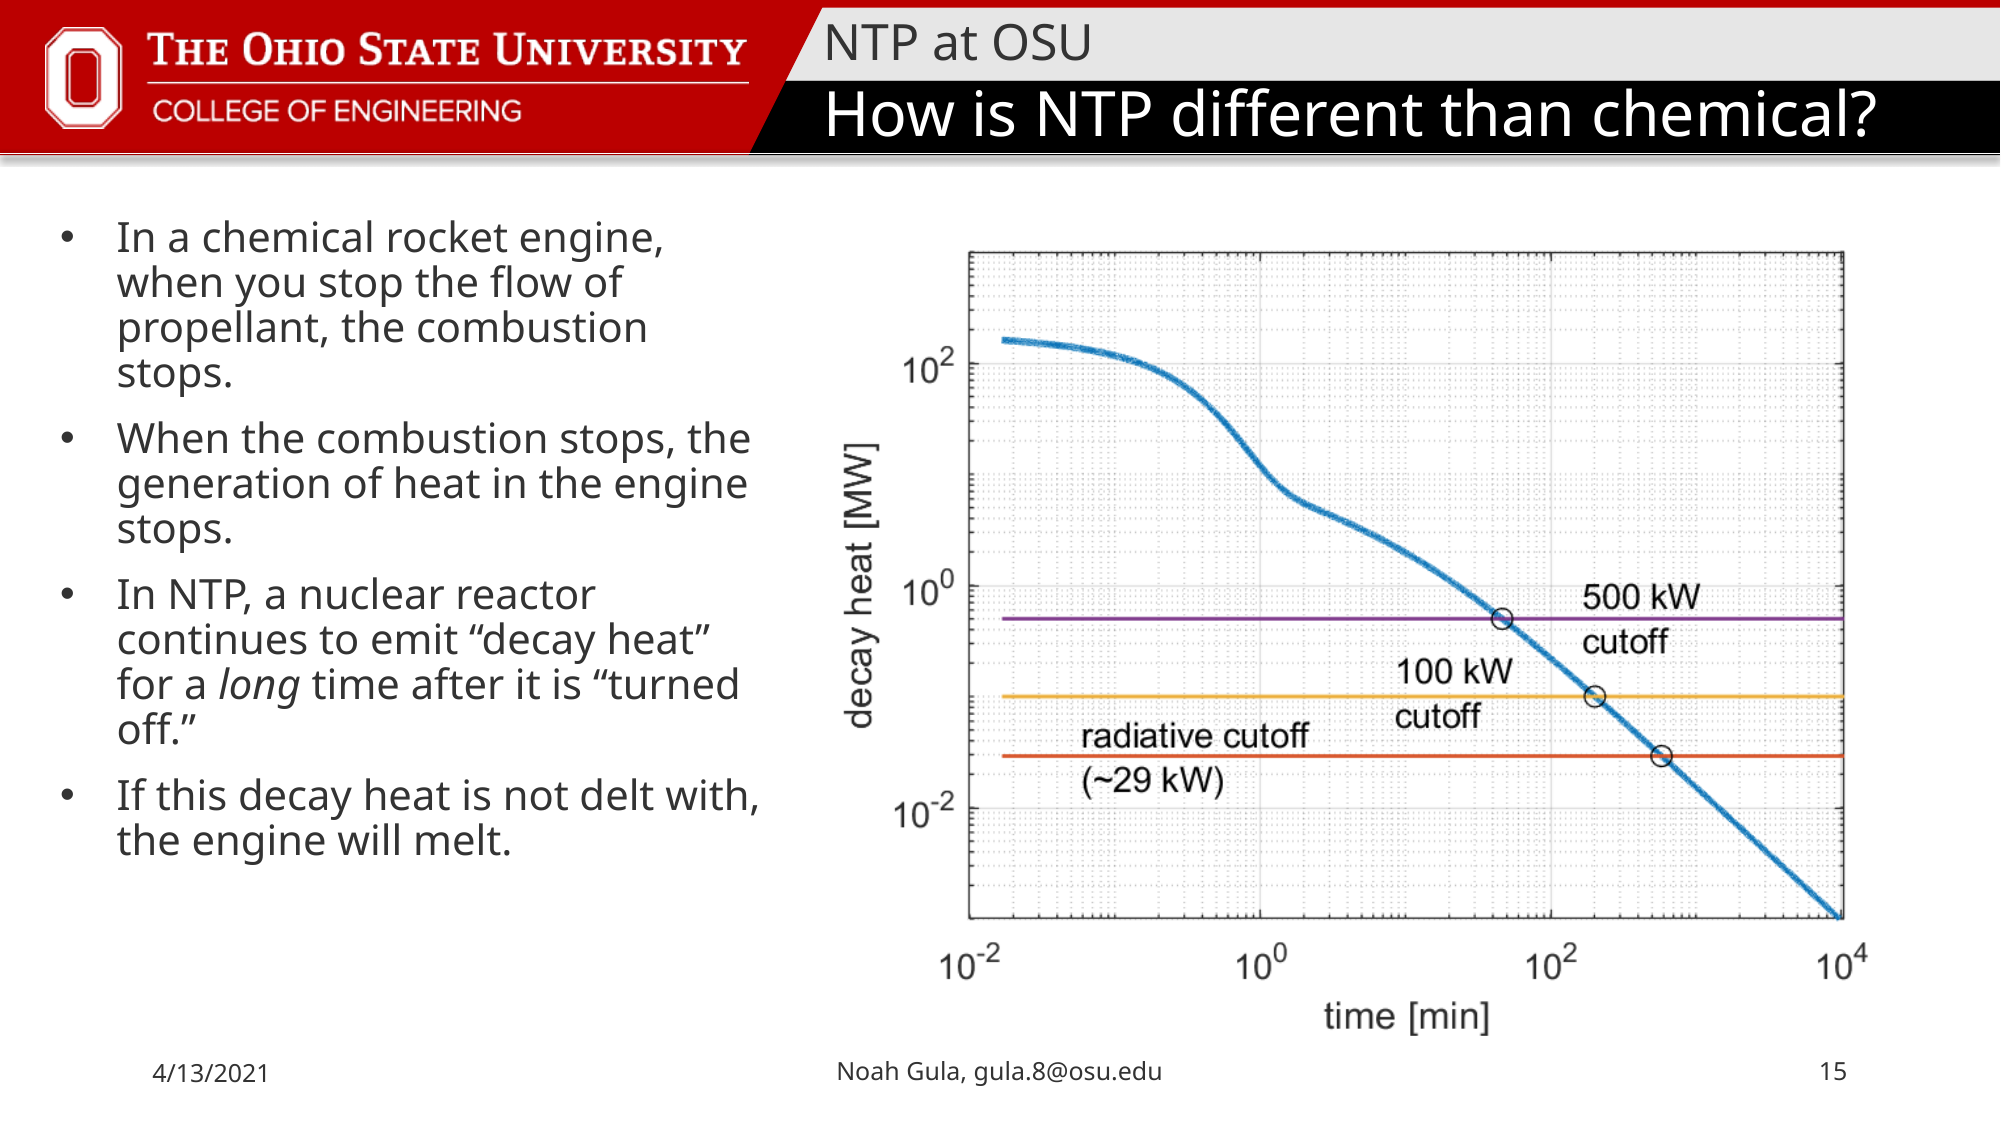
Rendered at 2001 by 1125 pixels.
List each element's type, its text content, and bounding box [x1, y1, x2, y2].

picture [45, 27, 749, 129]
footer Noah Gula, gula.8@osu.edu [662, 1042, 1338, 1103]
title How is NTP different than chemical? [823, 81, 2000, 154]
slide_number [137, 1042, 588, 1103]
list In a chemical rocket engine, when you stop the flow of propellant, the combustion stops. When the combustion stops, the generation of heat in the engine stops. In NTP, a nuclear reactor continues to emit “decay heat” for a long time after it is “turned off.” If this decay heat is not delt with, the engine will melt. [45, 208, 783, 1016]
list NTP at OSU [823, 7, 2000, 81]
slide_number 15 [1412, 1043, 1863, 1103]
picture [823, 208, 1950, 1043]
